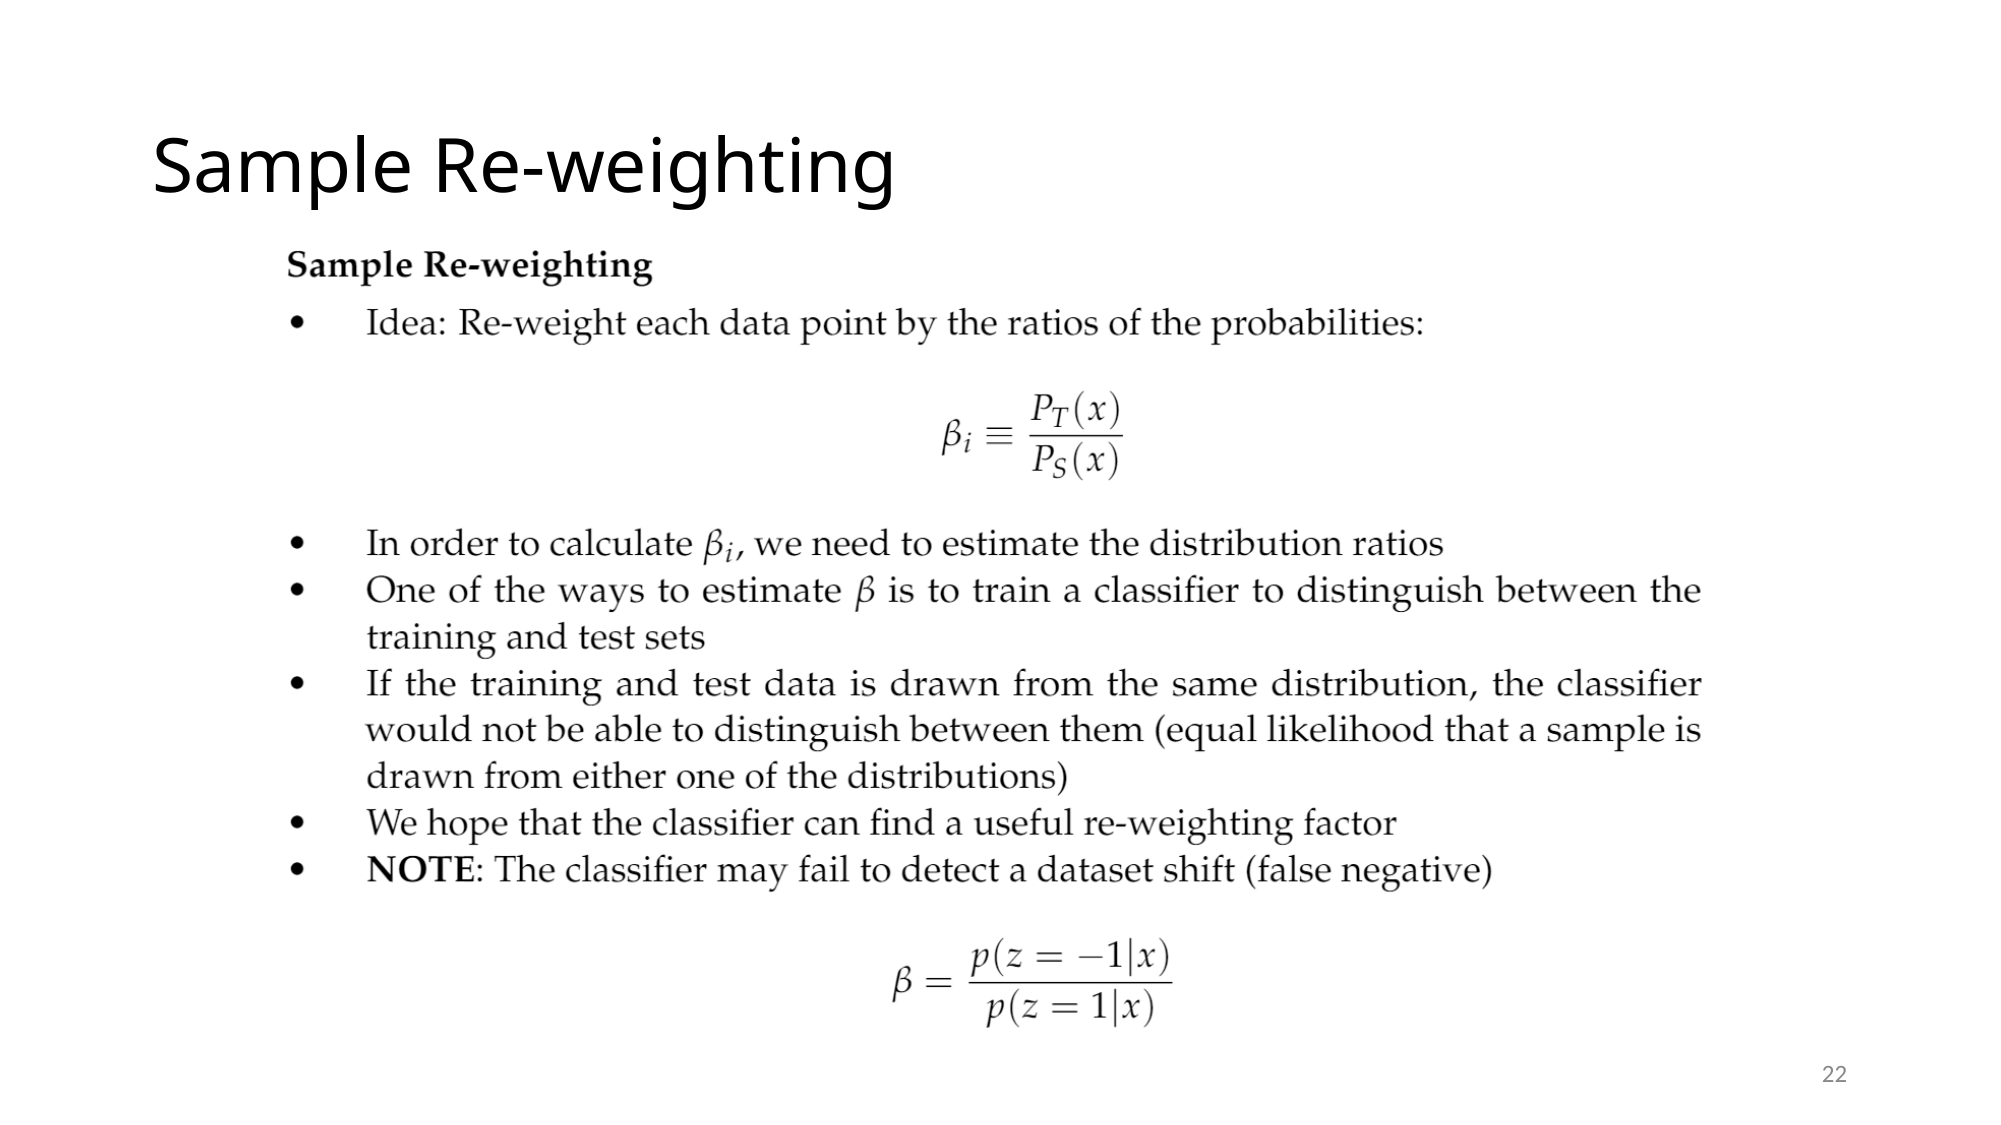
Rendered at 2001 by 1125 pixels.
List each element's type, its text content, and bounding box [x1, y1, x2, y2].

slide_number 22 [1412, 1042, 1863, 1103]
title Sample Re-weighting [137, 59, 1863, 278]
picture [281, 243, 1719, 1043]
